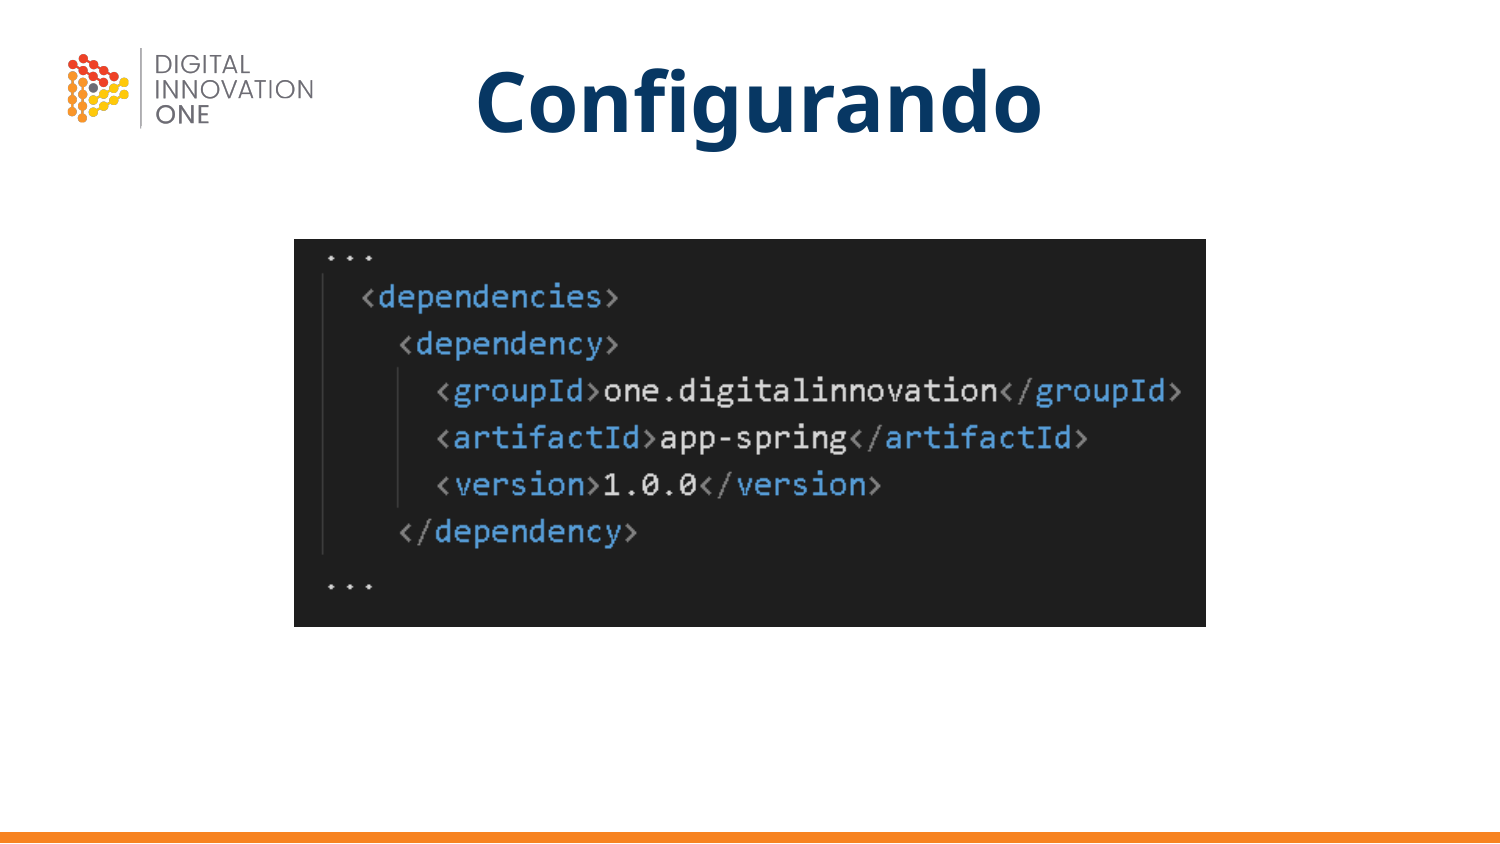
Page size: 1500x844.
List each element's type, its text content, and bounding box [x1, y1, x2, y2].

picture [50, 39, 331, 138]
picture [294, 239, 1206, 628]
text_box [0, 832, 1500, 843]
text_box Configurando [51, 50, 1449, 148]
